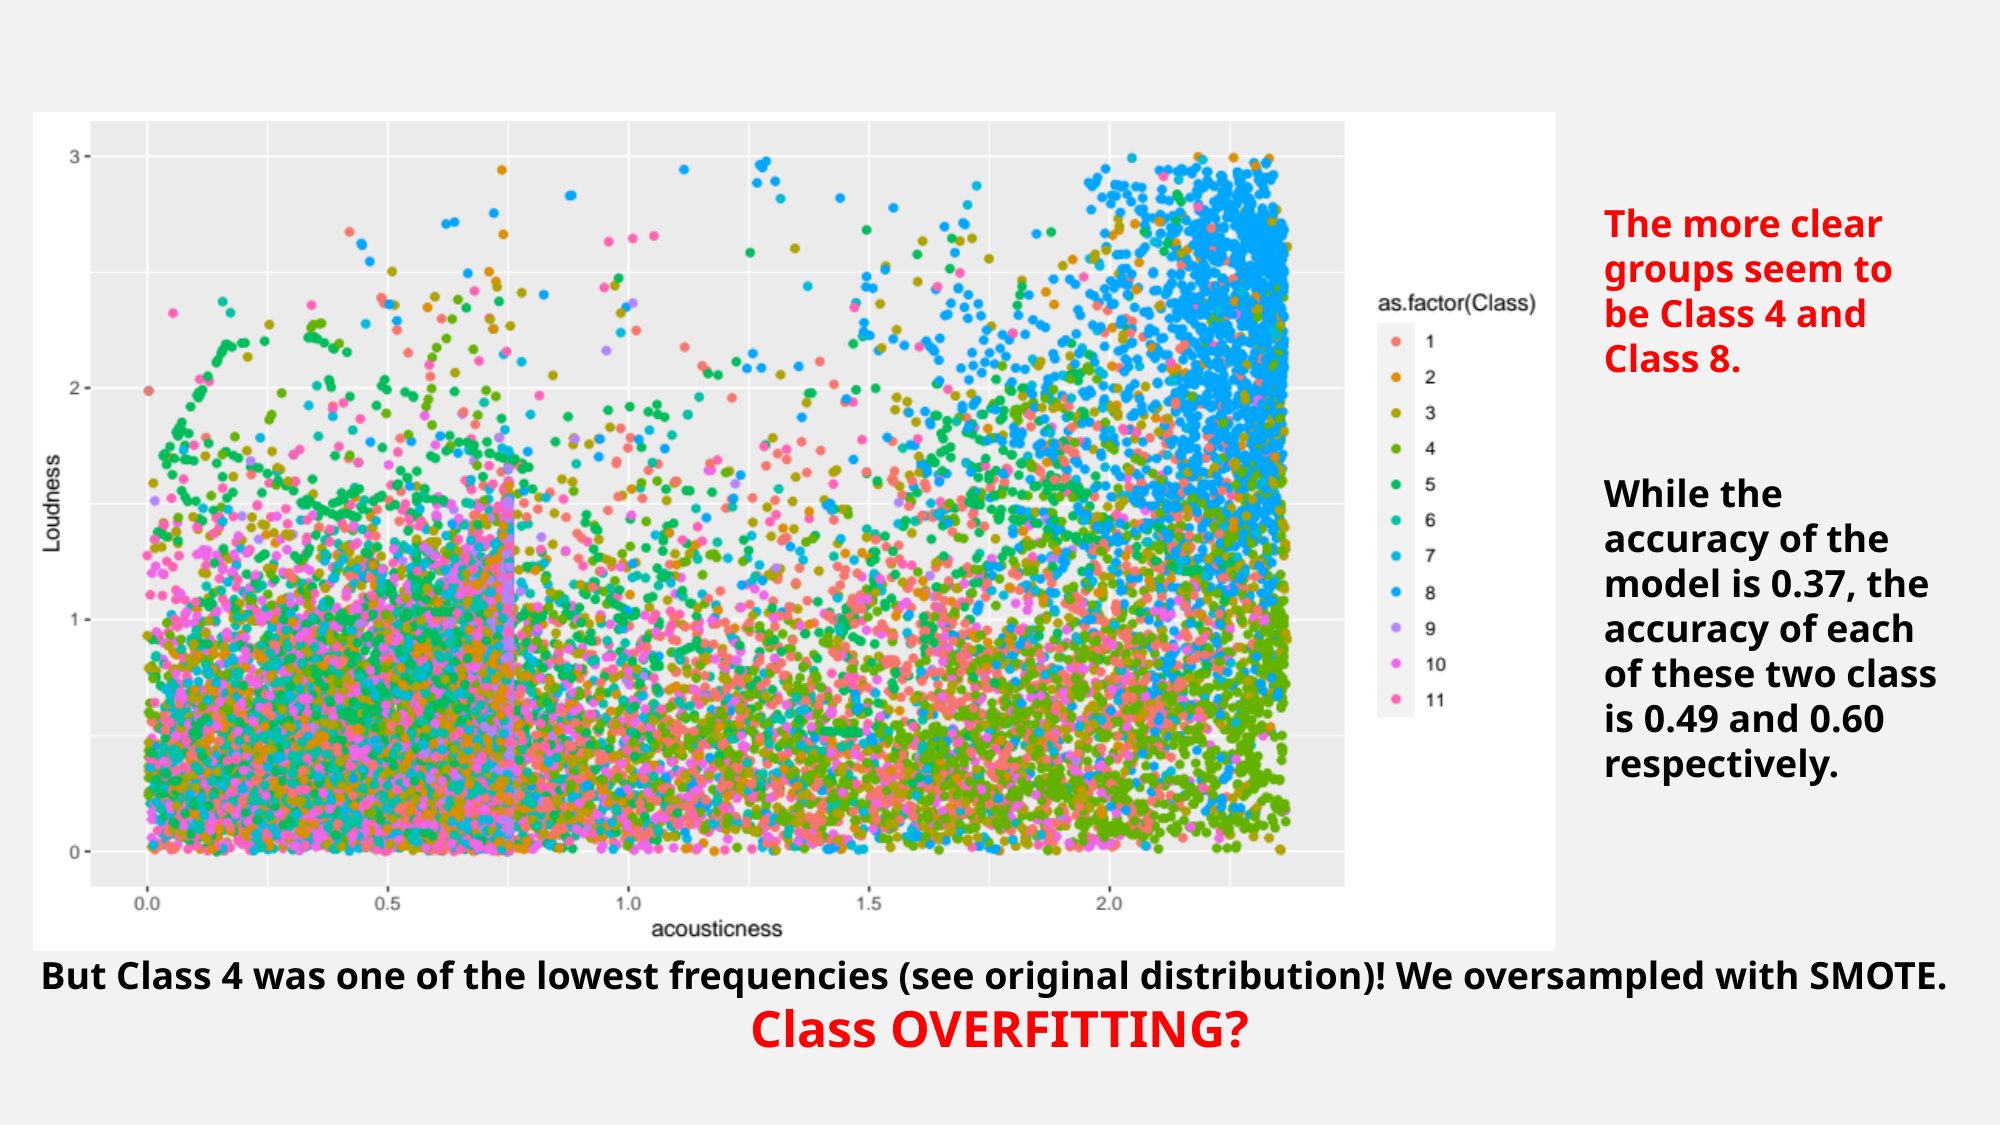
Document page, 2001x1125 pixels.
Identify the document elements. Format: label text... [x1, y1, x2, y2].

text_box But Class 4 was one of the lowest frequencies (see original distribution)! We oversampled with SMOTE. Class OVERFITTING? [0, 944, 2000, 1065]
text_box The more clear groups seem to be Class 4 and Class 8. While the accuracy of the model is 0.37, the accuracy of each of these two class is 0.49 and 0.60 respectively. [1589, 192, 1962, 793]
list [32, 112, 1556, 951]
